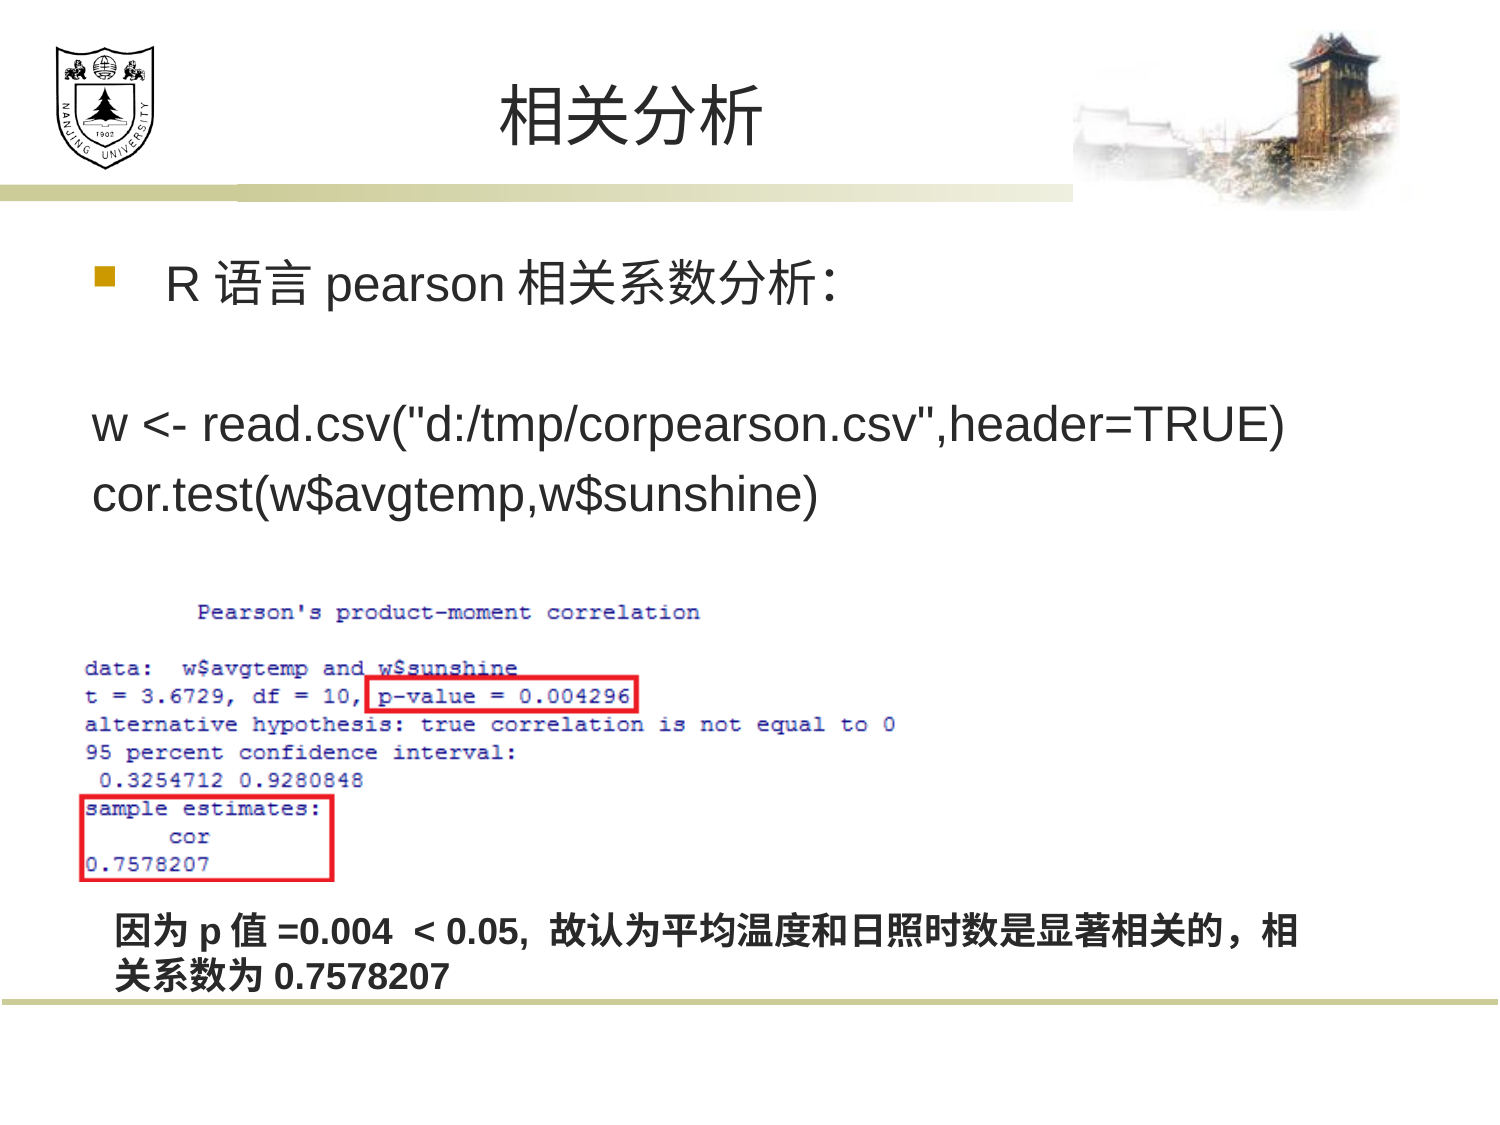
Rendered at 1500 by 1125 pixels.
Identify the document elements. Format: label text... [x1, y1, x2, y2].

picture [1073, 30, 1400, 211]
title 相关分析 [171, 66, 1093, 161]
picture [50, 42, 160, 173]
picture [1317, 999, 1498, 1005]
picture [2, 999, 100, 1005]
list R语言pearson相关系数分析： w <- read.csv("d:/tmp/corpearson.csv",header=TRUE) cor.test(w$avgtemp,w$sunshine) [76, 243, 1413, 965]
picture [76, 585, 921, 882]
text_box 因为p值=0.004 < 0.05, 故认为平均温度和日照时数是显著相关的，相关系数为0.7578207 [100, 899, 1317, 1005]
